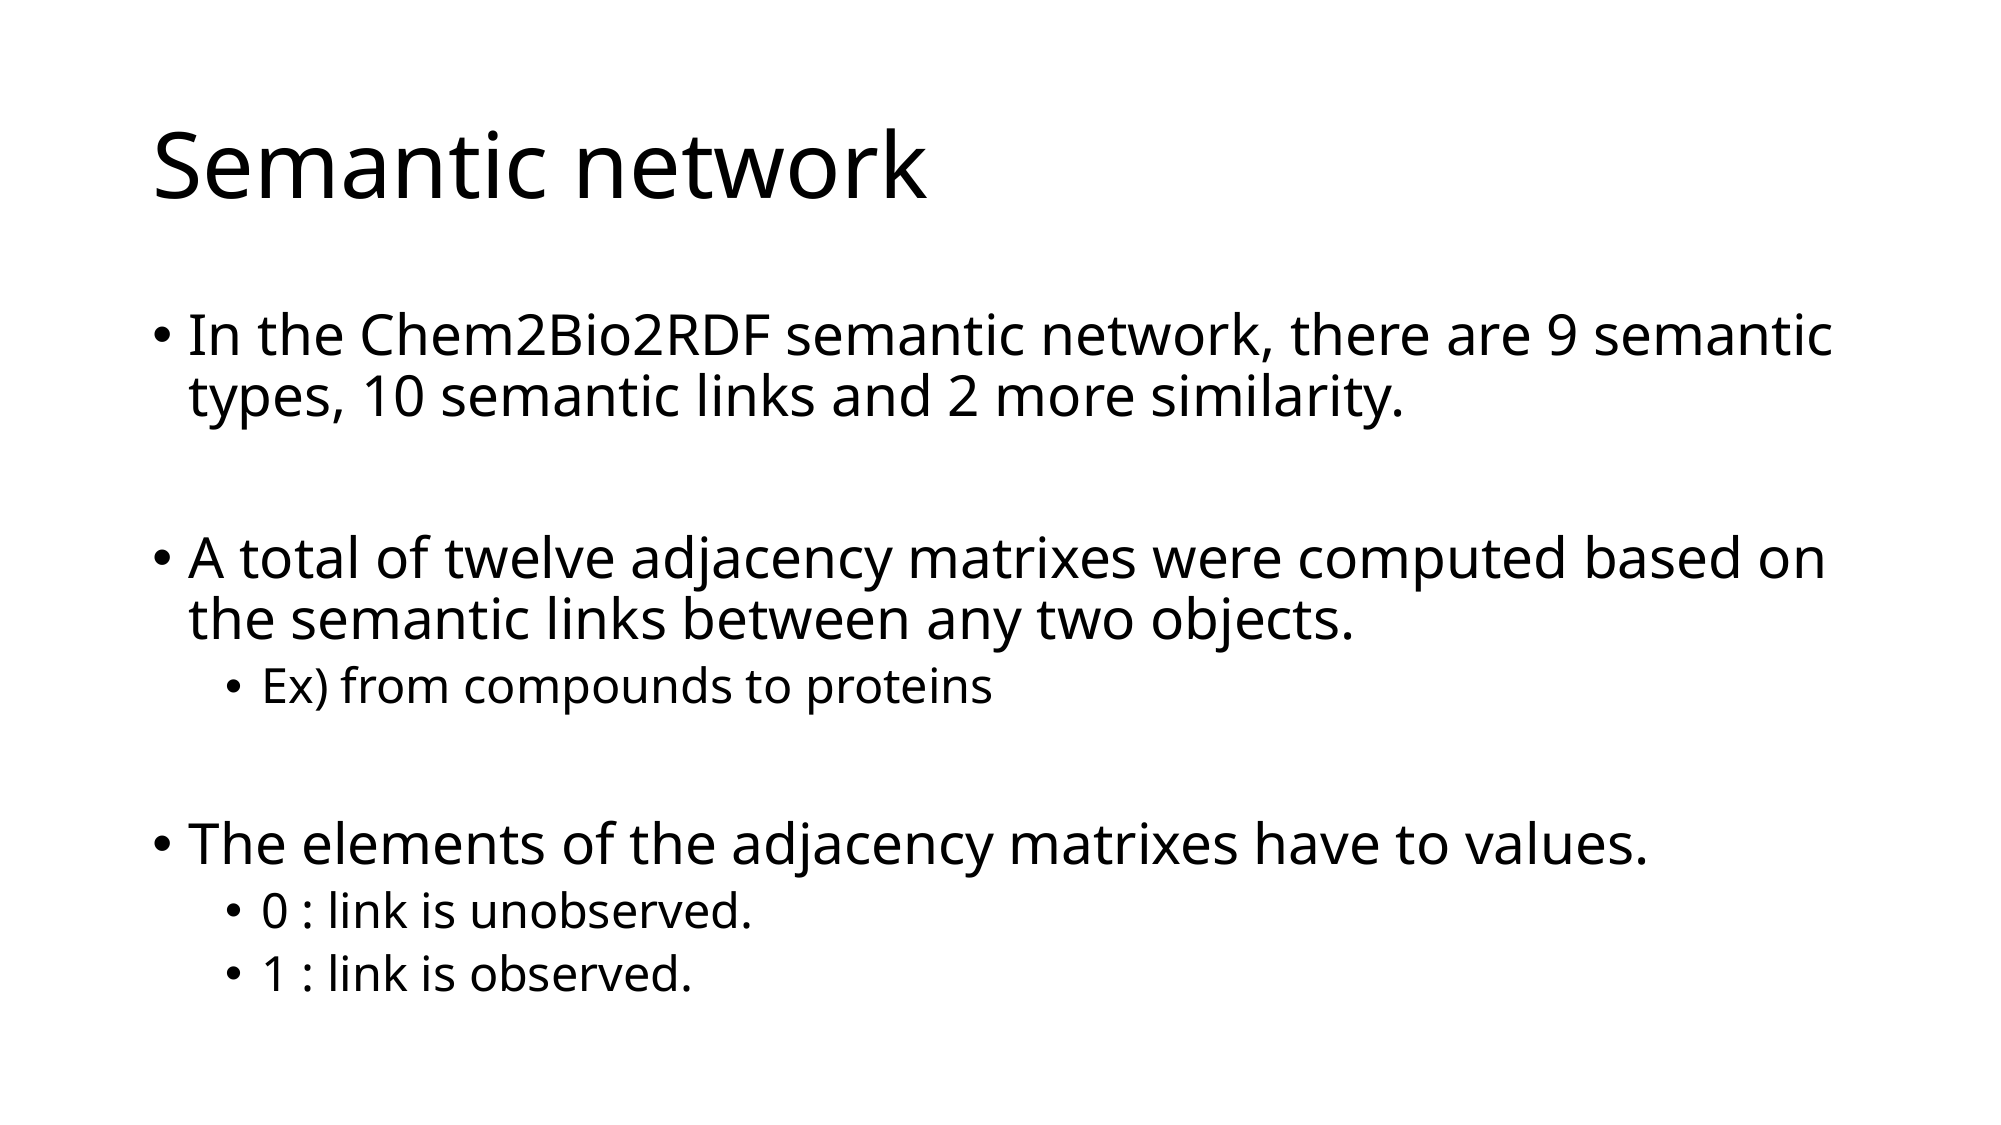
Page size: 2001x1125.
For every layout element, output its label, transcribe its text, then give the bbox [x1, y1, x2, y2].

list In the Chem2Bio2RDF semantic network, there are 9 semantic types, 10 semantic links and 2 more similarity. A total of twelve adjacency matrixes were computed based on the semantic links between any two objects. Ex) from compounds to proteins The elements of the adjacency matrixes have to values. 0 : link is unobserved. 1 : link is observed. [137, 299, 1863, 1014]
title Semantic network [137, 59, 1863, 278]
